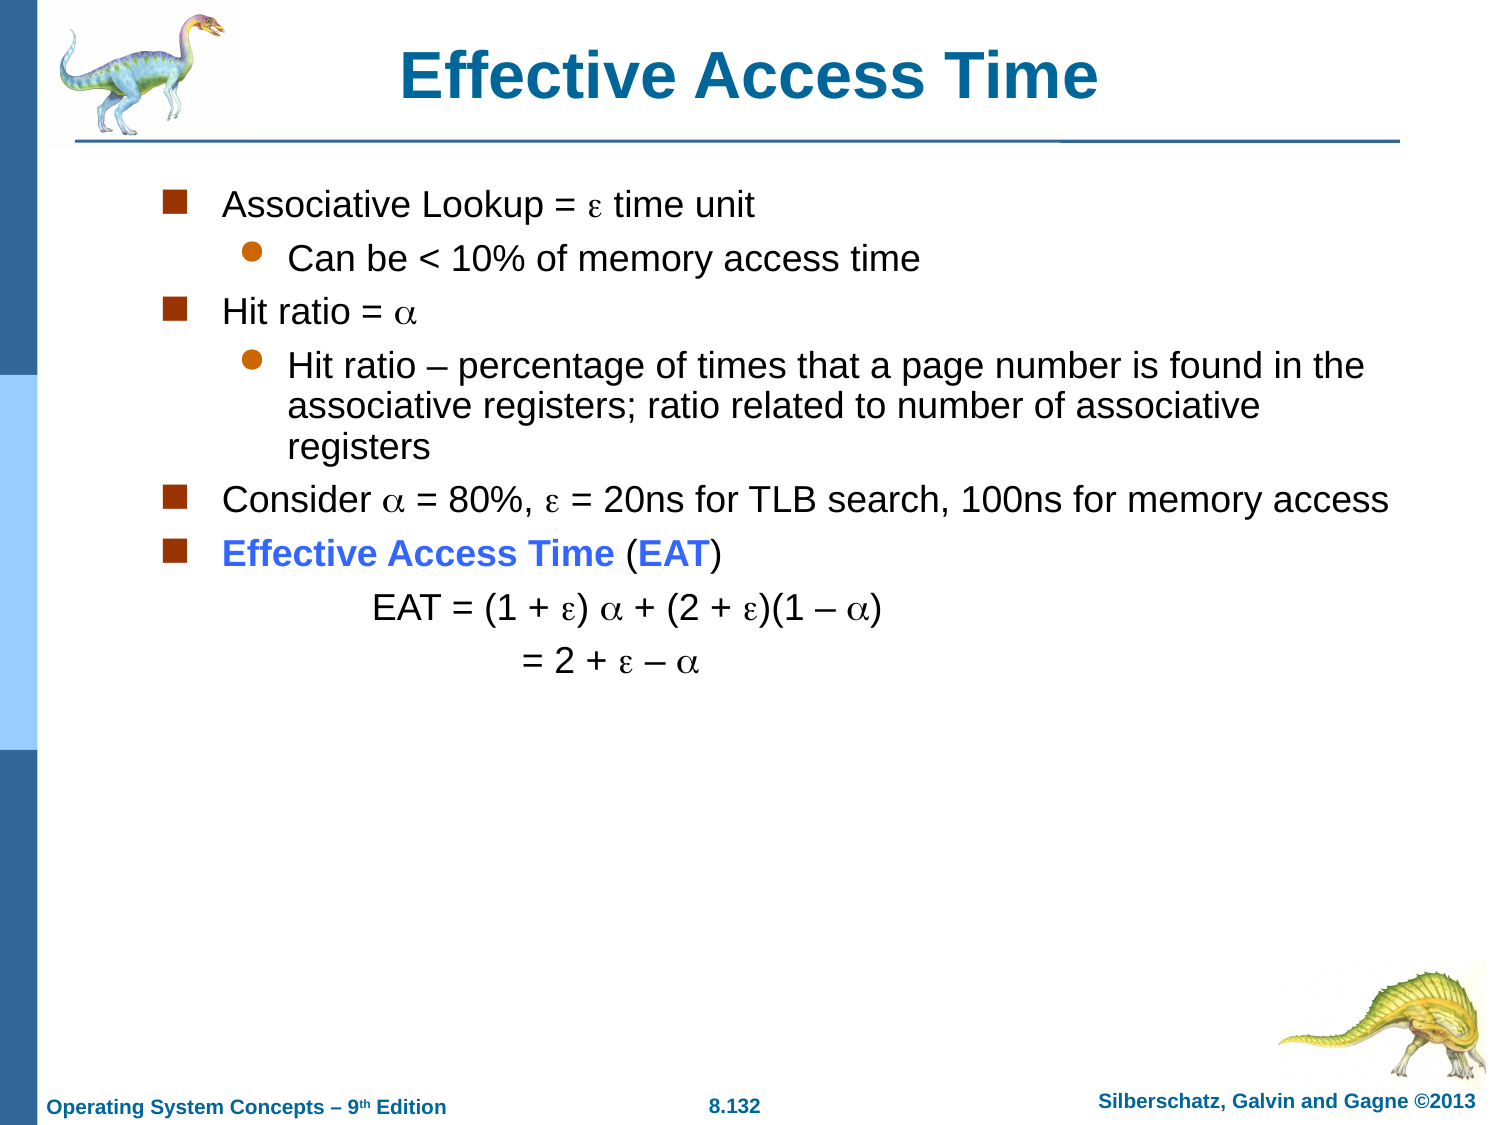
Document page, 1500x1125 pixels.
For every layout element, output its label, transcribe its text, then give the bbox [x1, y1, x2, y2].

list Associative Lookup =  time unit Can be < 10% of memory access time Hit ratio =  Hit ratio – percentage of times that a page number is found in the associative registers; ratio related to number of associative registers Consider  = 80%,  = 20ns for TLB search, 100ns for memory access Effective Access Time (EAT) EAT = (1 + )  + (2 + )(1 – ) = 2 +  –  [150, 177, 1428, 1006]
picture [1275, 959, 1486, 1090]
title Effective Access Time [75, 24, 1425, 120]
picture [46, 0, 243, 149]
